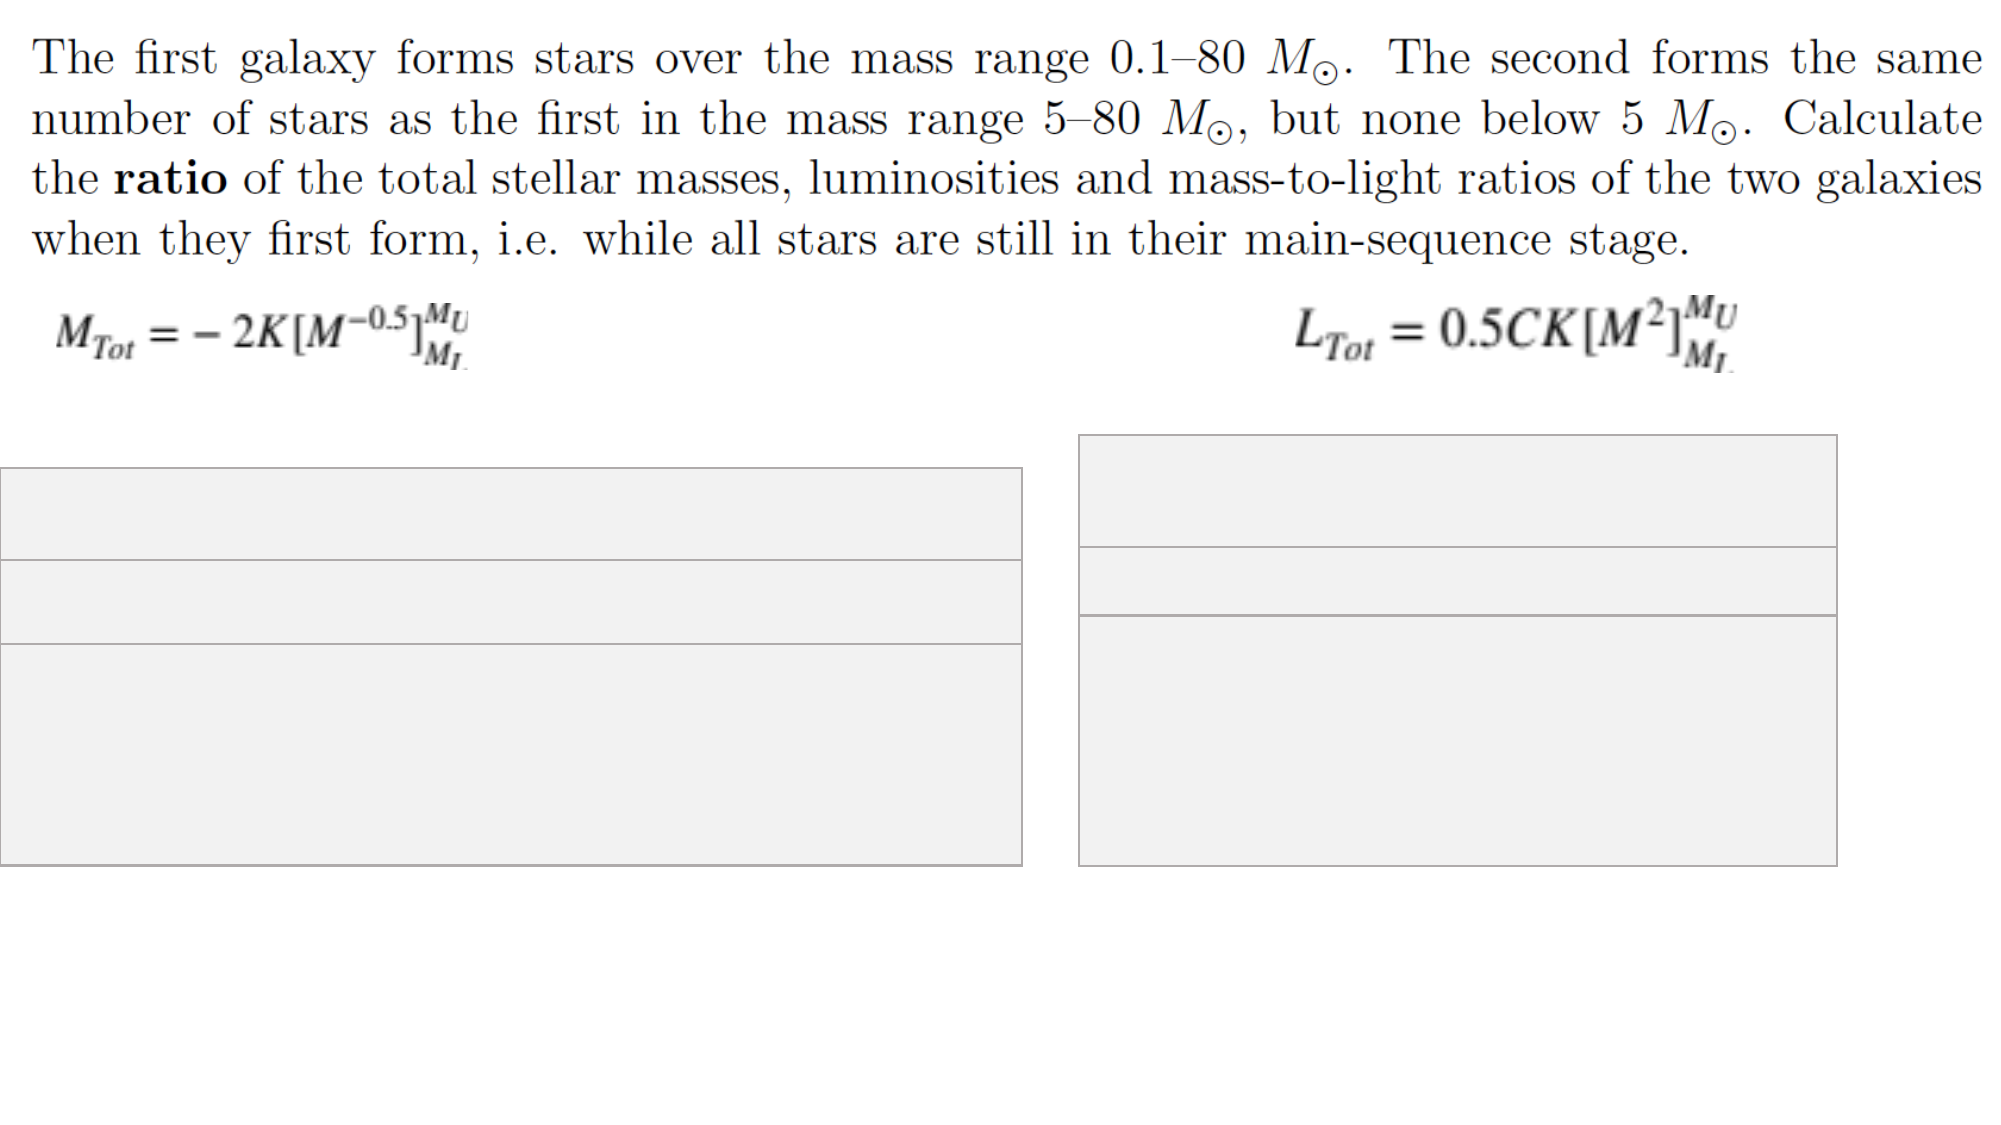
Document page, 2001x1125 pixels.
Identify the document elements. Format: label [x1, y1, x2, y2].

text_box [1078, 615, 1838, 867]
picture [1295, 295, 1738, 373]
text_box [0, 645, 1023, 867]
text_box [1078, 546, 1838, 615]
text_box [0, 467, 1023, 559]
text_box [1078, 434, 1838, 546]
picture [56, 303, 469, 370]
text_box [0, 559, 1023, 645]
picture [0, 23, 1998, 282]
